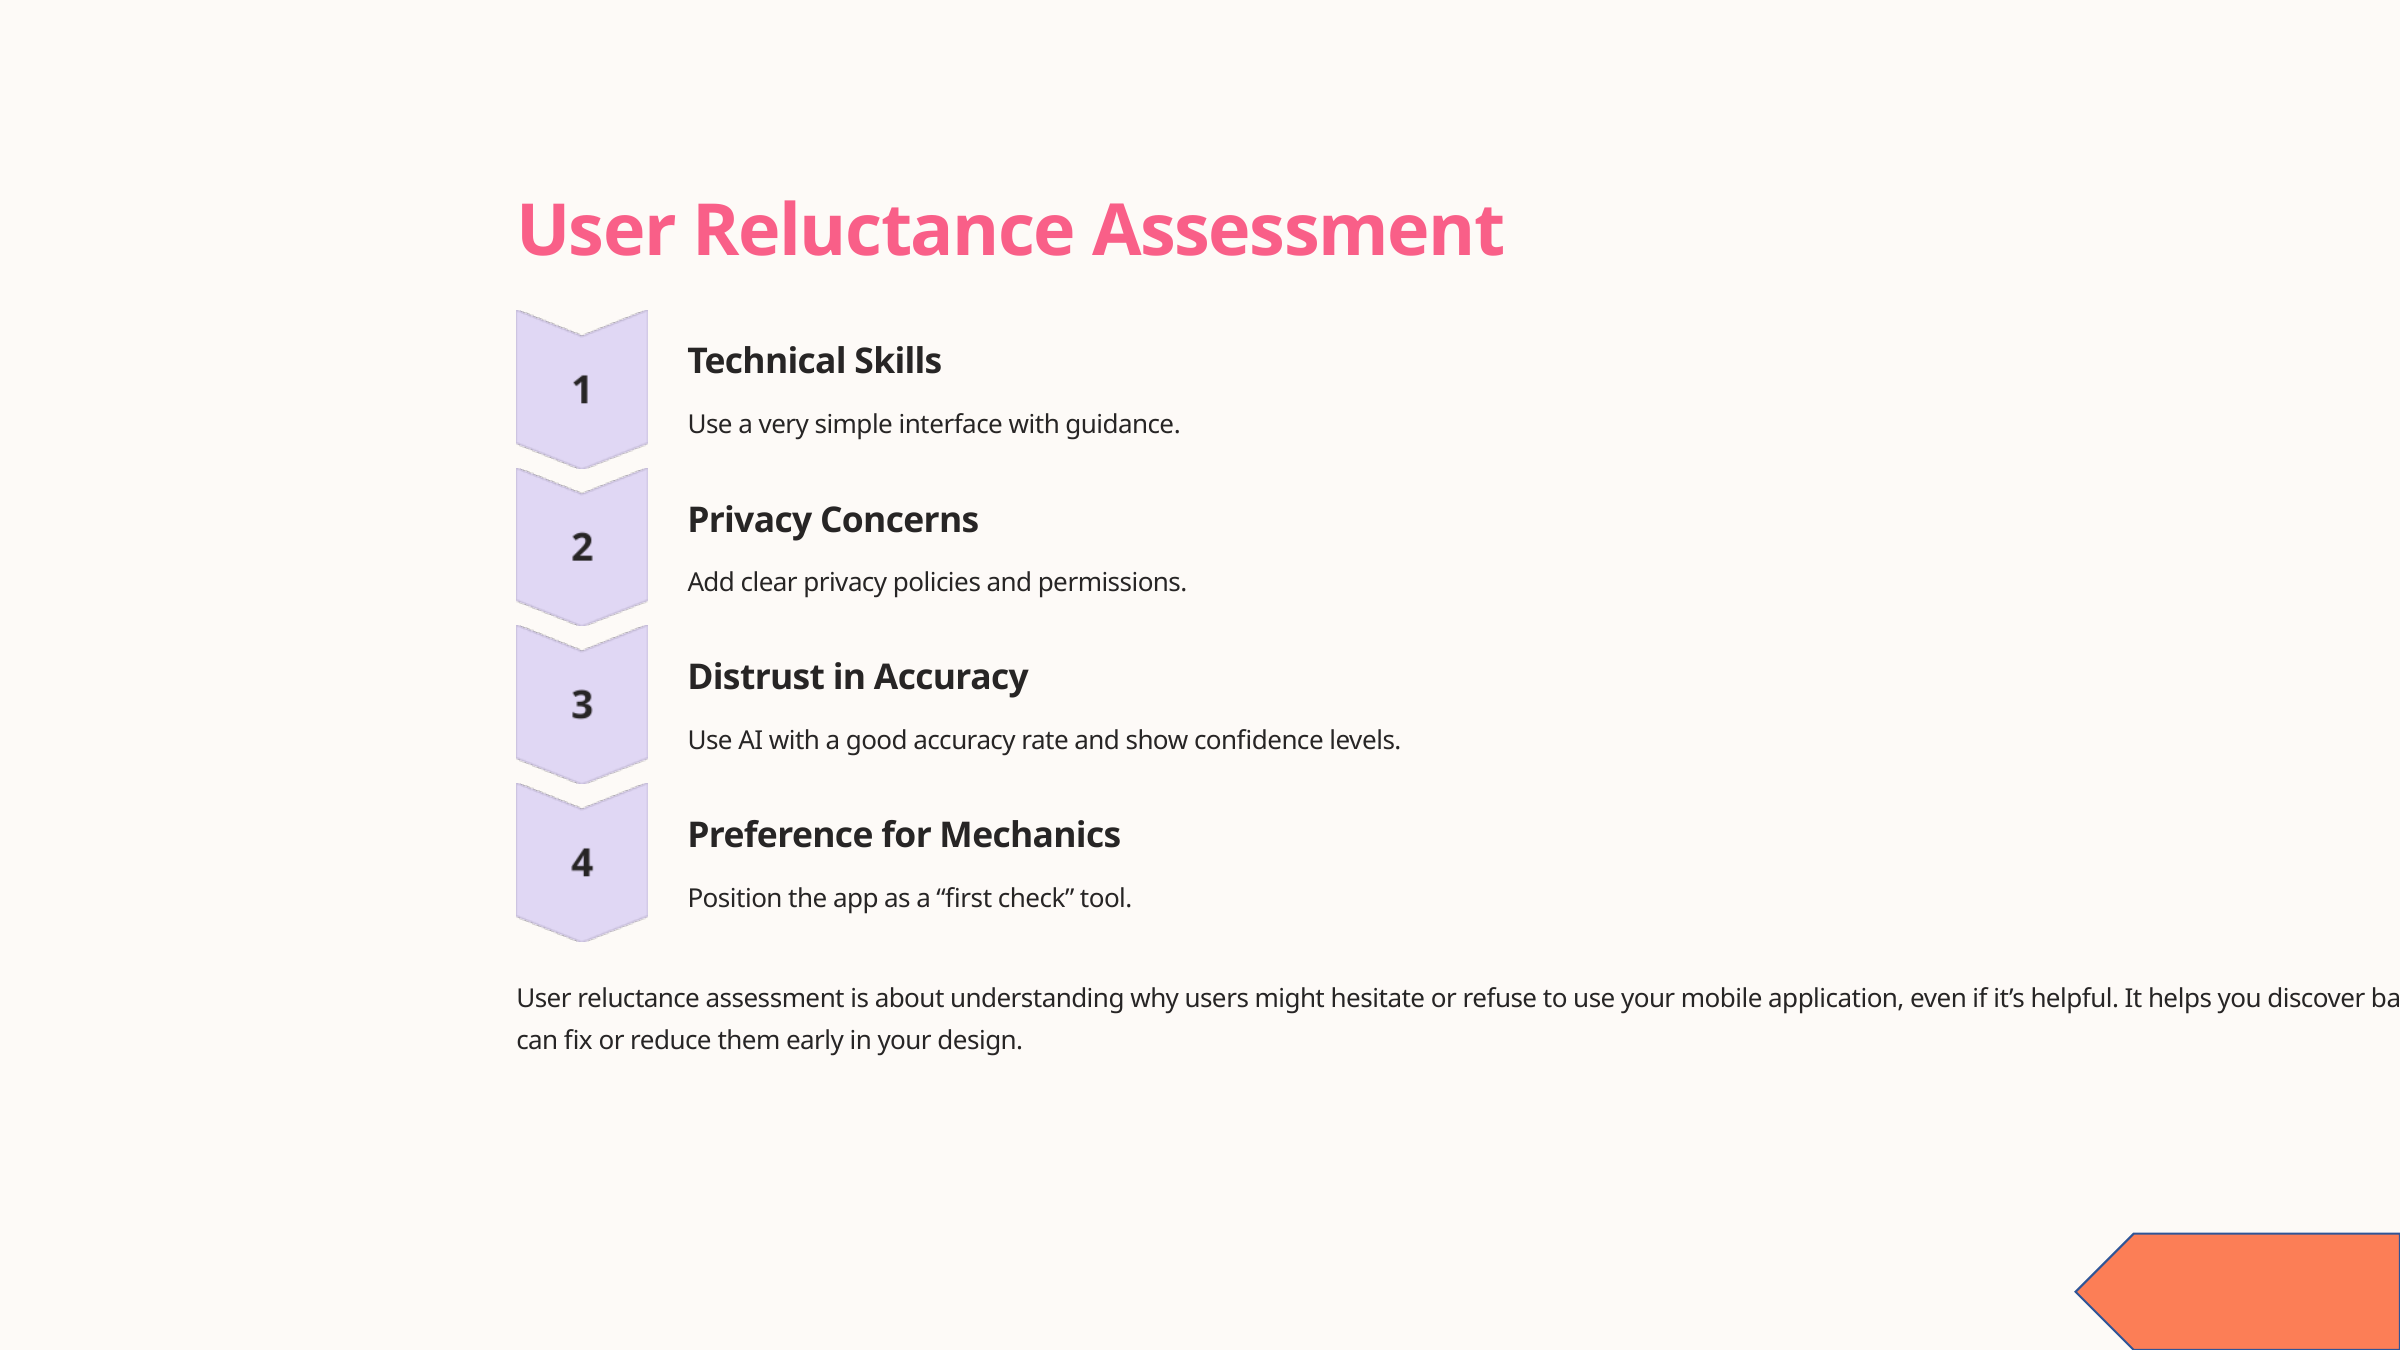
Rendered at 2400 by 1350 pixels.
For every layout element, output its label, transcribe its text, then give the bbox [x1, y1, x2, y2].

text_box Privacy Concerns [687, 494, 1050, 540]
picture [516, 310, 648, 942]
text_box User Reluctance Assessment [516, 180, 1425, 271]
text_box Add clear privacy policies and permissions. [687, 555, 2400, 598]
text_box Technical Skills [687, 336, 1050, 382]
text_box Preference for Mechanics [687, 810, 1095, 856]
text_box [2074, 1232, 2400, 1350]
text_box Distrust in Accuracy [687, 652, 1050, 698]
text_box Use AI with a good accuracy rate and show confidence levels. [687, 713, 2400, 756]
picture [2106, 1325, 2120, 1339]
text_box Use a very simple interface with guidance. [687, 397, 2400, 440]
text_box Position the app as a “first check” tool. [687, 871, 2400, 914]
text_box User reluctance assessment is about understanding why users might hesitate or refuse to use your mobile application, even if it’s helpful. It helps you discover barriers to adoption so you can fix or reduce them early in your design. [516, 971, 2400, 1056]
